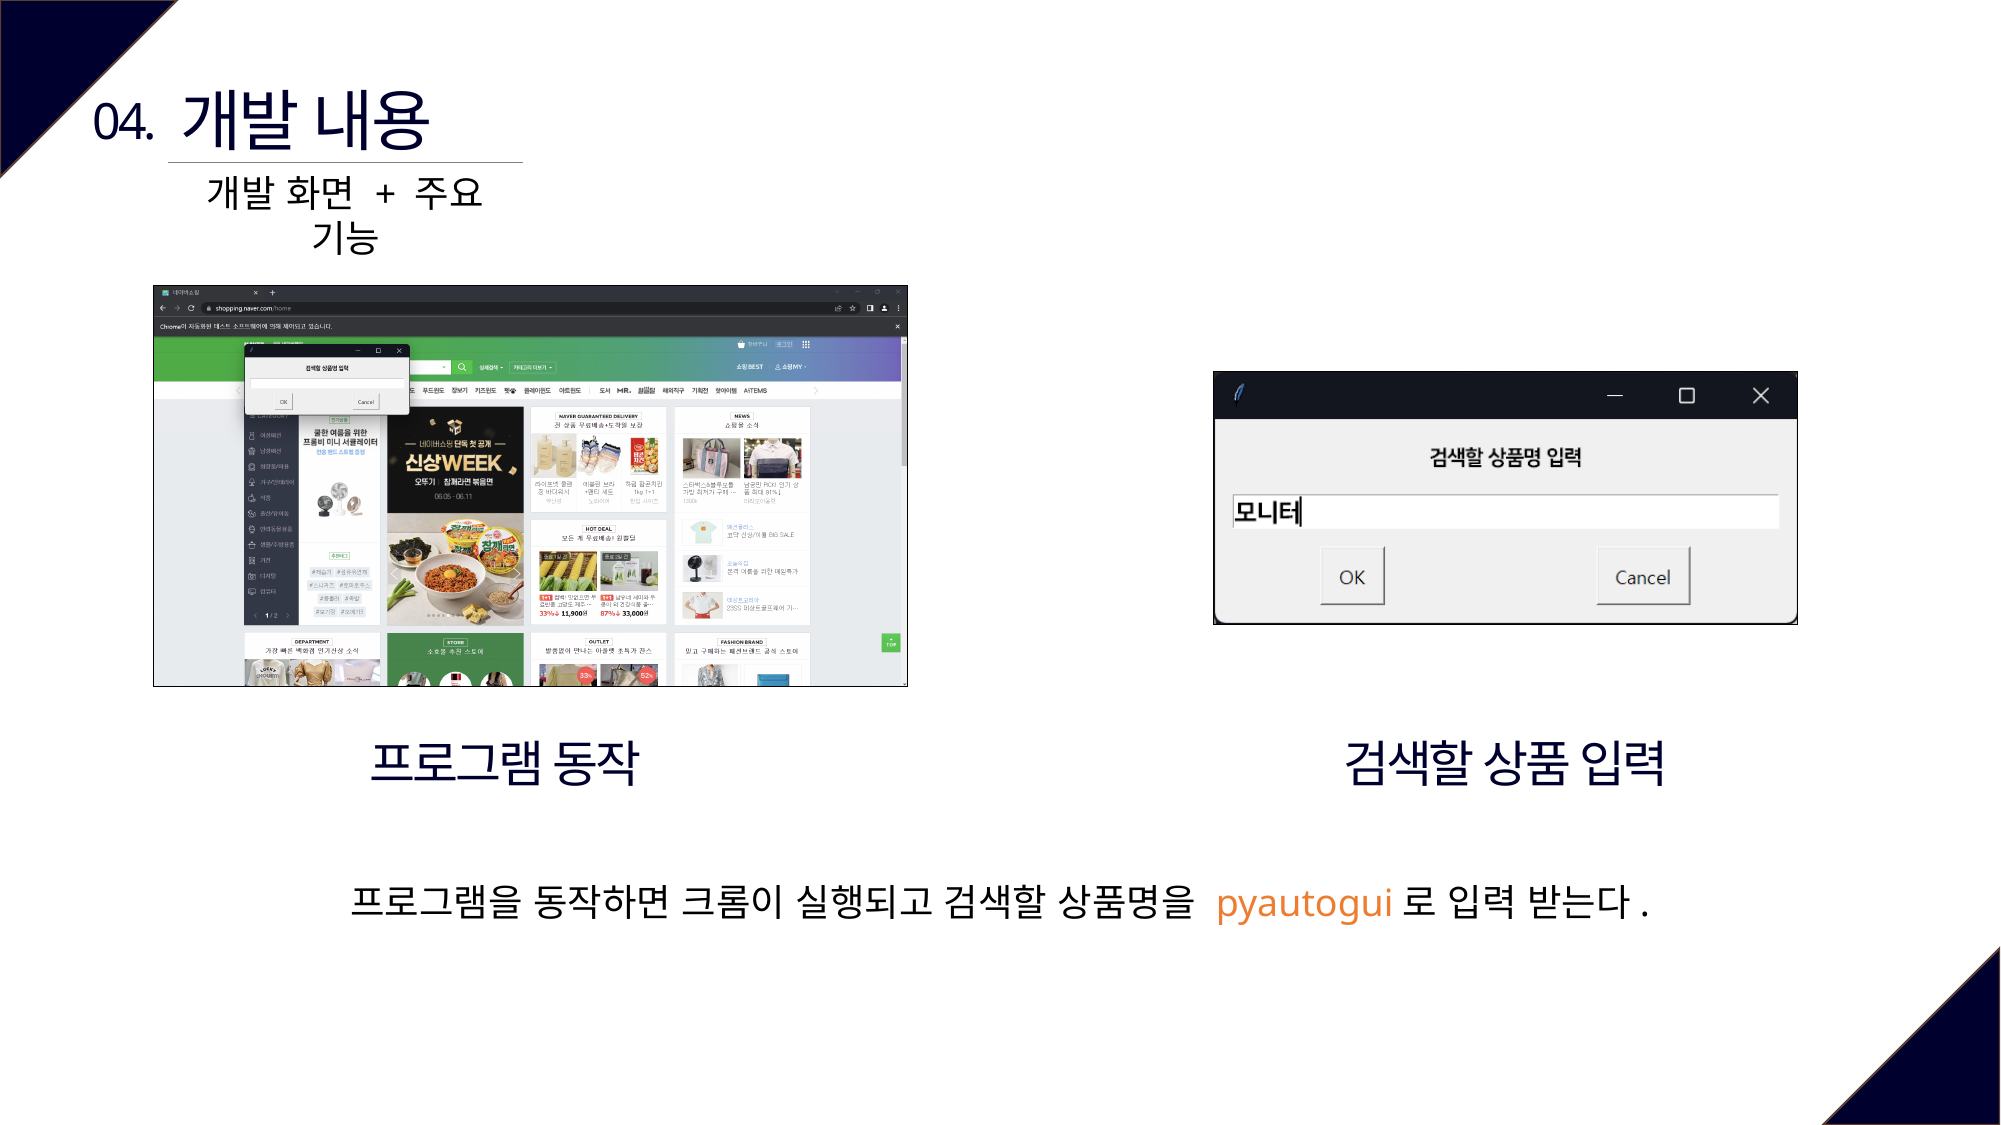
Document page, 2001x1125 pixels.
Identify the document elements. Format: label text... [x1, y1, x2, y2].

text_box 개발 내용 [165, 71, 448, 162]
text_box 검색할 상품 입력 [1328, 725, 1683, 801]
picture [1213, 371, 1798, 625]
text_box 프로그램 동작 [355, 725, 656, 801]
text_box 04. [78, 81, 172, 157]
text_box 개발 화면 + 주요 기능 [156, 162, 535, 285]
text_box 프로그램을 동작하면 크롬이 실행되고 검색할 상품명을 pyautogui로 입력 받는다. [335, 871, 1665, 932]
picture [153, 285, 908, 688]
